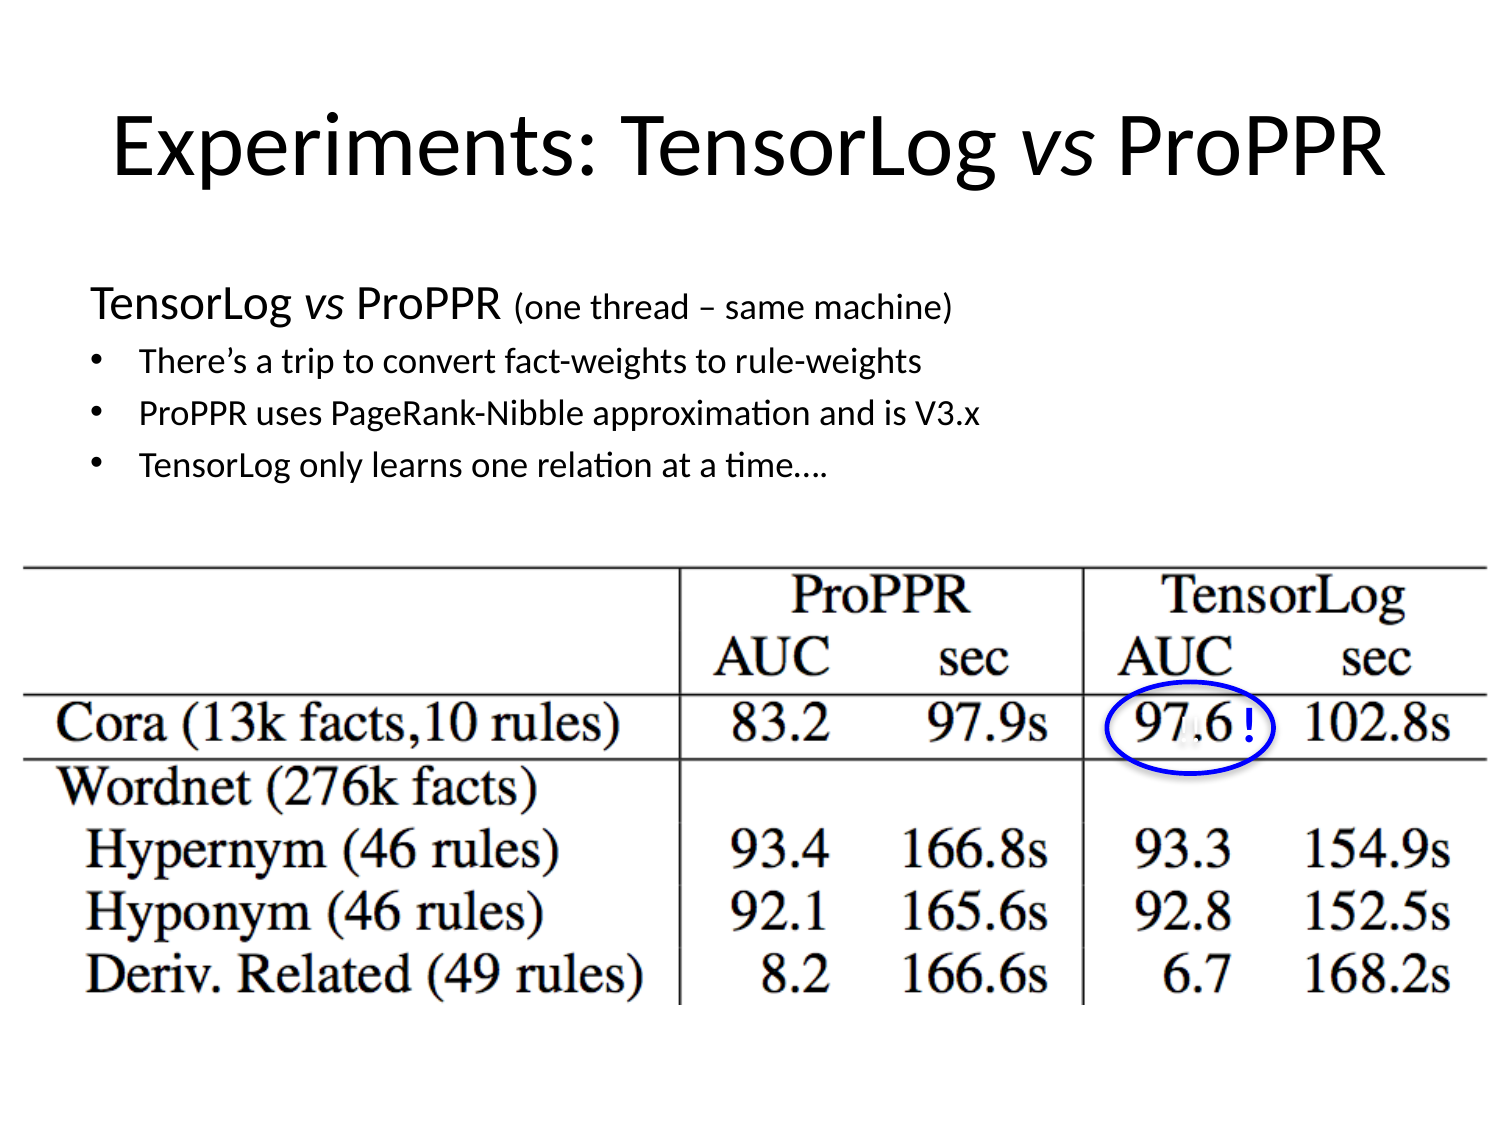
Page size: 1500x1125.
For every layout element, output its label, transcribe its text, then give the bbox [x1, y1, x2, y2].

list TensorLog vs ProPPR (one thread – same machine) There’s a trip to convert fact-weights to rule-weights ProPPR uses PageRank-Nibble approximation and is V3.x TensorLog only learns one relation at a time…. [75, 262, 1425, 495]
title Experiments: TensorLog vs ProPPR [75, 45, 1425, 233]
picture [0, 526, 1500, 1006]
